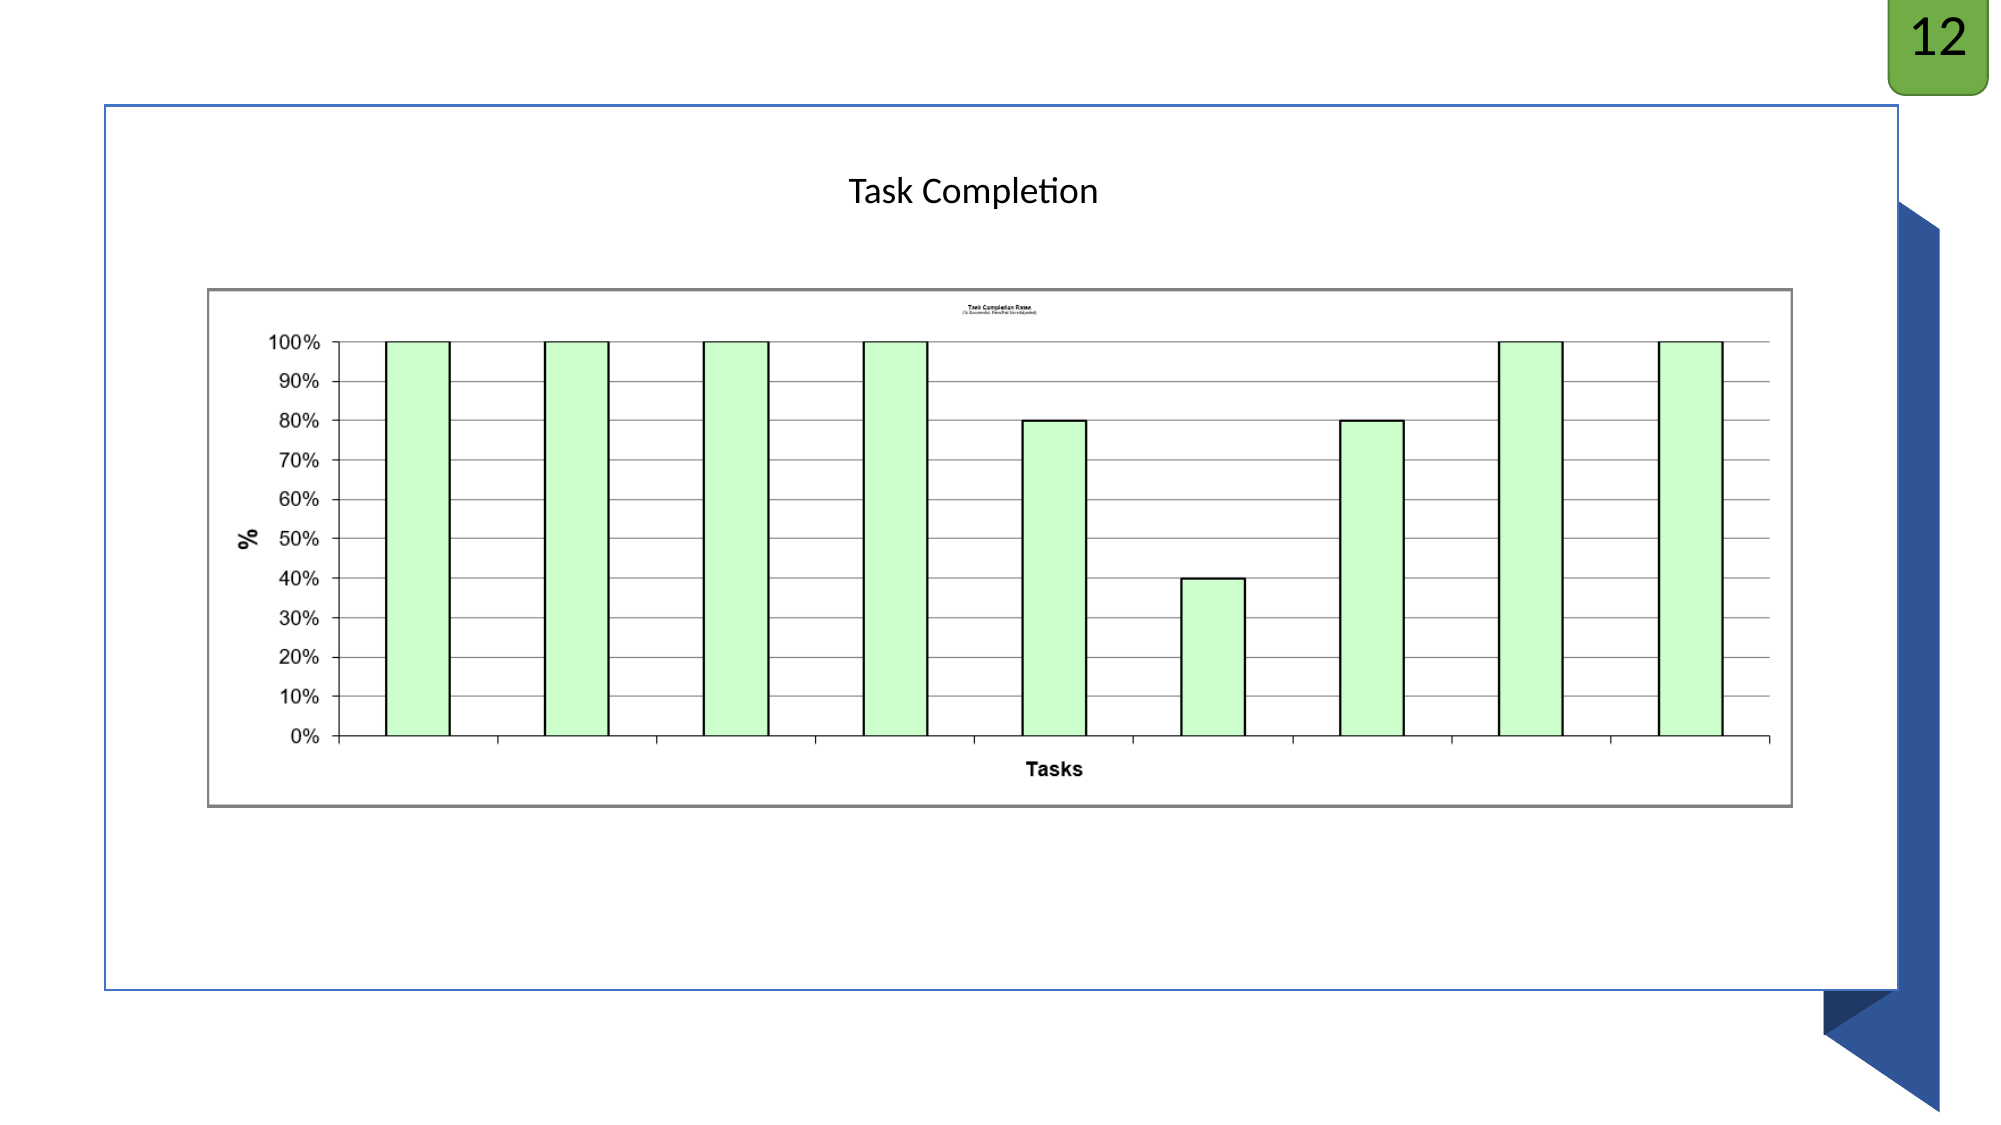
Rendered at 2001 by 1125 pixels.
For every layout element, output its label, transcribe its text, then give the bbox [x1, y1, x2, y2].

picture [207, 288, 1793, 808]
text_box [1823, 990, 1893, 1036]
text_box Task Completion [833, 158, 1167, 219]
text_box [1825, 201, 1940, 1113]
text_box [104, 105, 1899, 990]
text_box [1887, 0, 1989, 96]
text_box 12 [1893, 0, 1983, 75]
